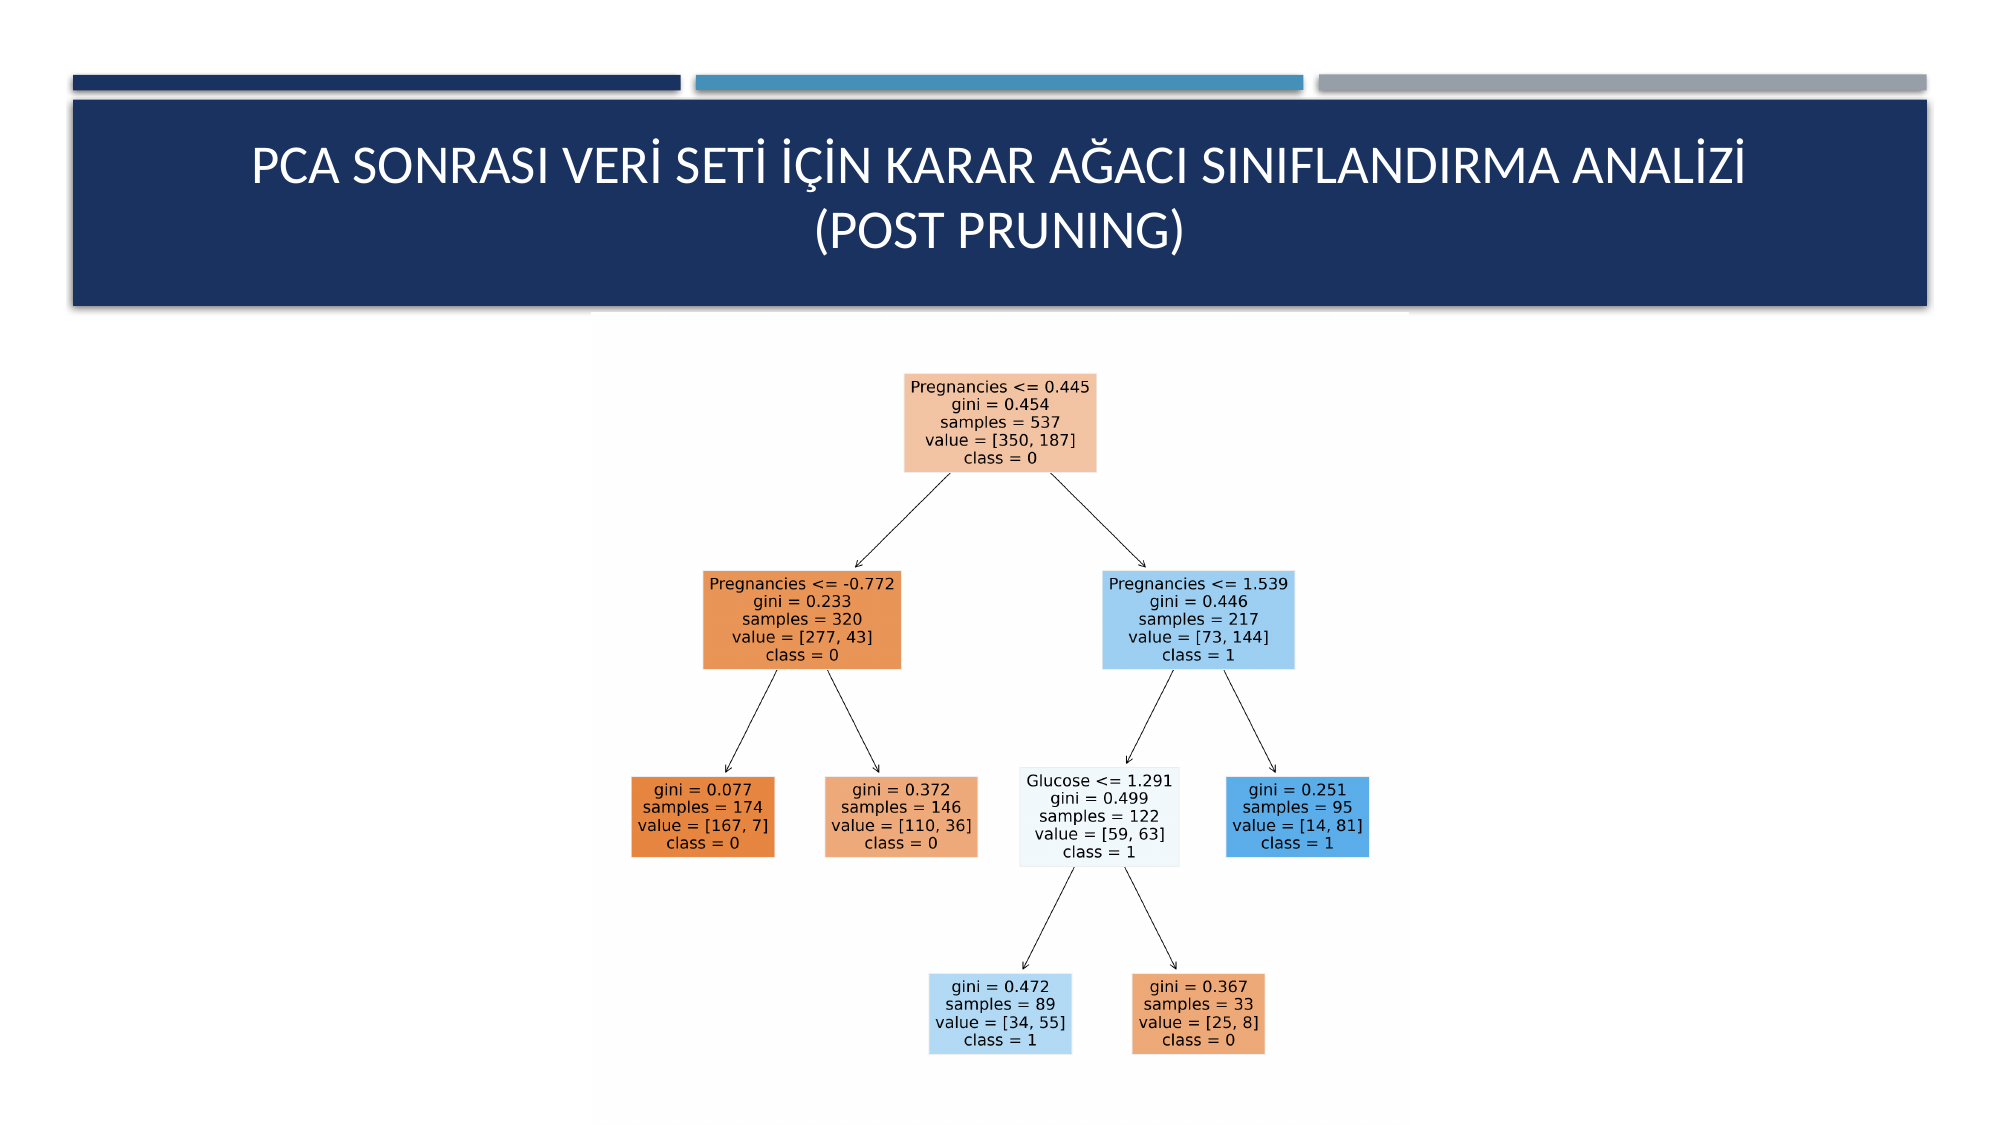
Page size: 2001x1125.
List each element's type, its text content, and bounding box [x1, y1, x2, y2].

title Pca sonrası veri seti için karar ağacı sınıflandırma analizi (post prunıng) [95, 119, 1905, 333]
picture [590, 311, 1410, 1125]
